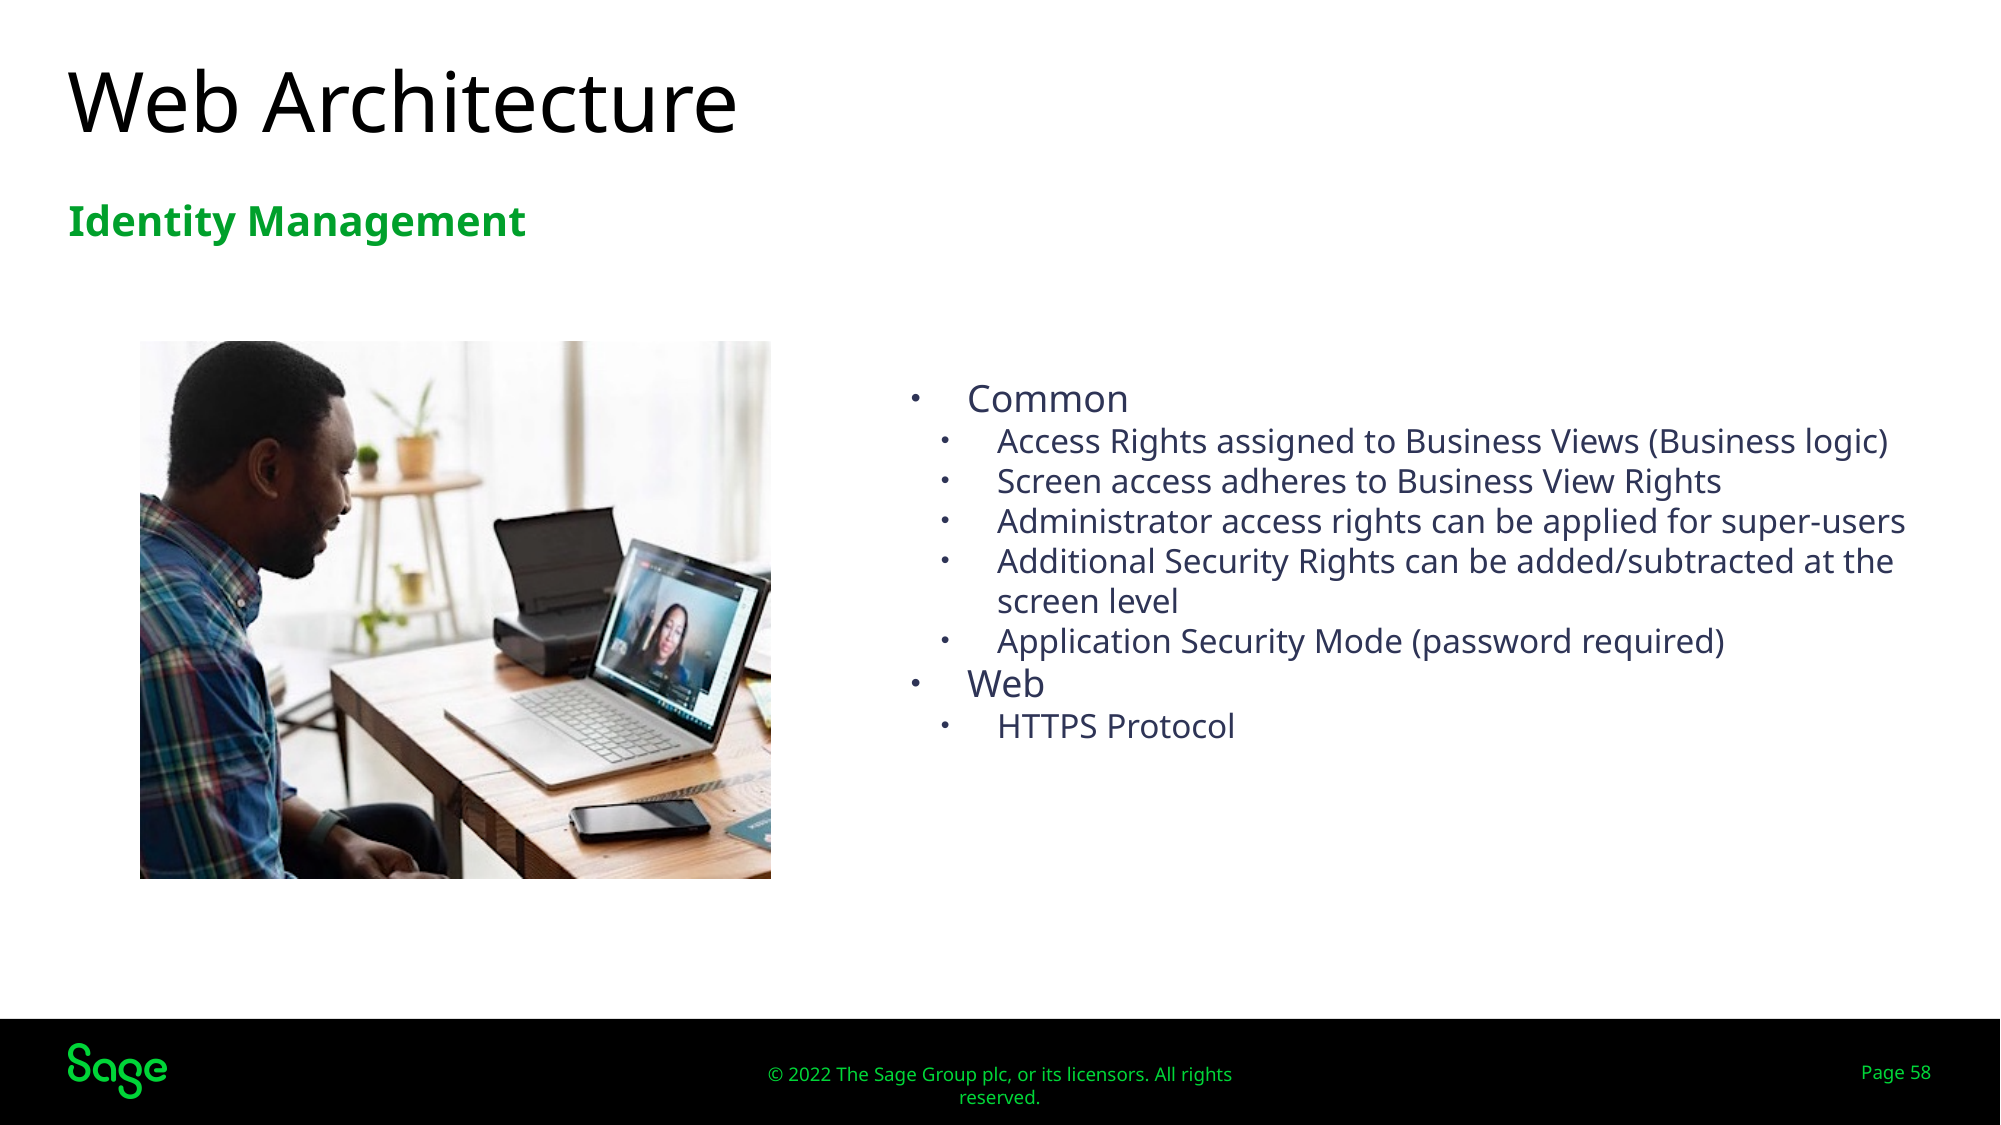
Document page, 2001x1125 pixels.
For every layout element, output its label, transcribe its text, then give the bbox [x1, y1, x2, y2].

picture [68, 1043, 167, 1099]
text_box Common Access Rights assigned to Business Views (Business logic) Screen access adheres to Business View Rights Administrator access rights can be applied for super-users Additional Security Rights can be added/subtracted at the screen level Application Security Mode (password required) Web HTTPS Protocol [896, 368, 1930, 753]
slide_number Page 58 [1809, 1043, 1947, 1104]
title Web Architecture [67, 49, 1930, 147]
list Identity Management [68, 186, 1930, 259]
picture [140, 341, 771, 879]
